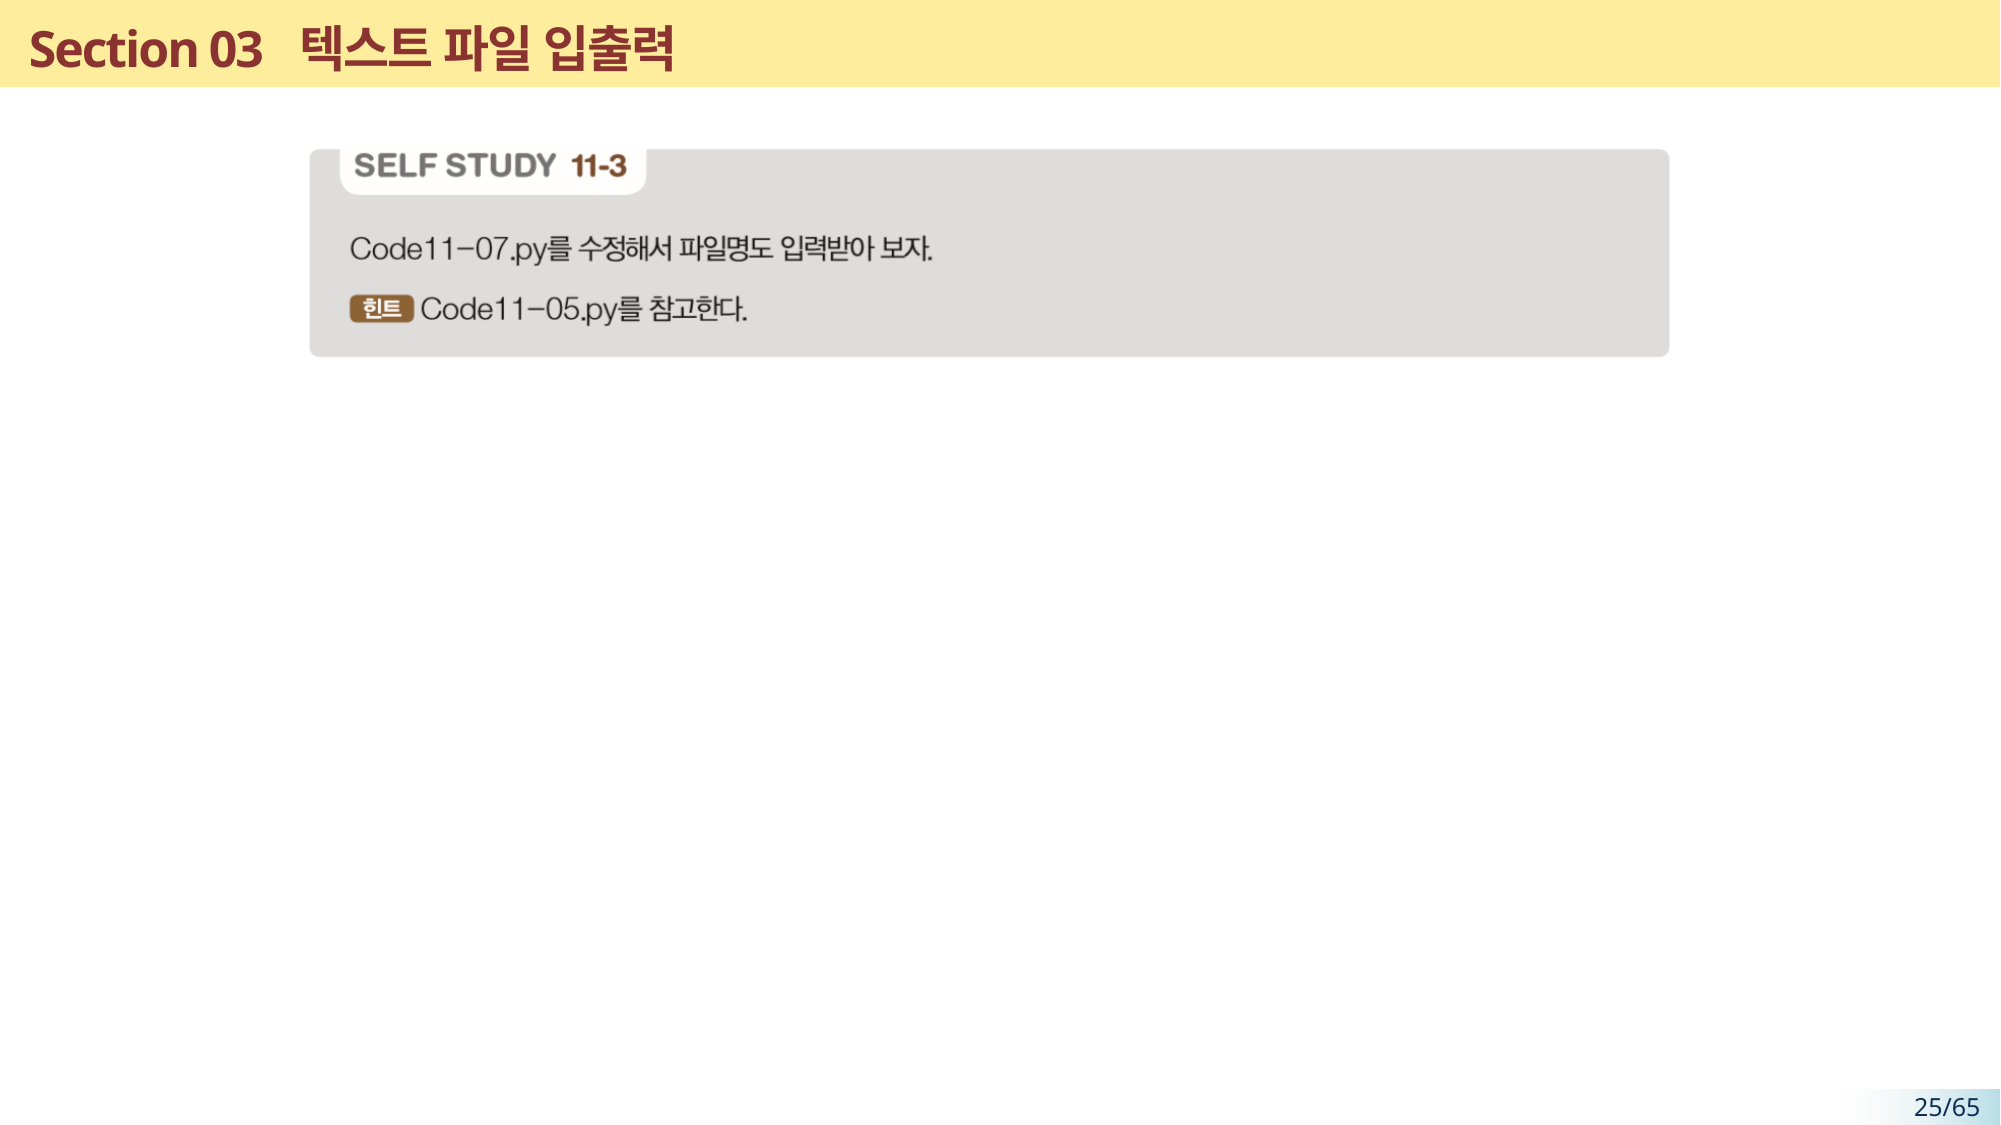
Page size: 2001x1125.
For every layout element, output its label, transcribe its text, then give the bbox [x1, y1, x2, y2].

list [305, 148, 1672, 360]
title Section 03 텍스트 파일 입출력 [13, 8, 1717, 87]
